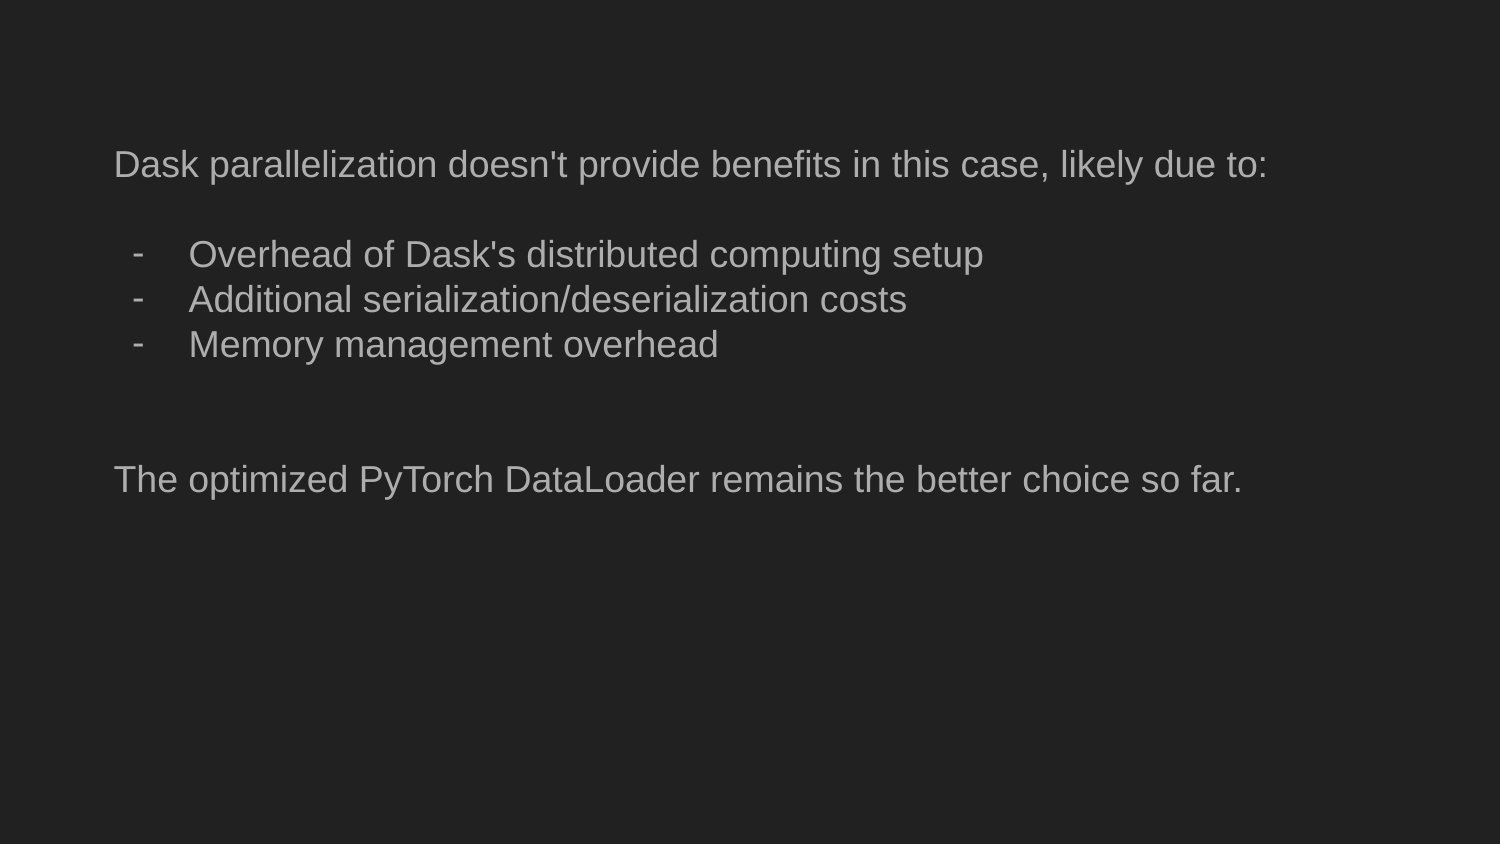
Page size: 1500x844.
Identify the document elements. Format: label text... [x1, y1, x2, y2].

text_box Dask parallelization doesn't provide benefits in this case, likely due to: Overhead of Dask's distributed computing setup Additional serialization/deserialization costs Memory management overhead The optimized PyTorch DataLoader remains the better choice so far. [98, 124, 1402, 719]
